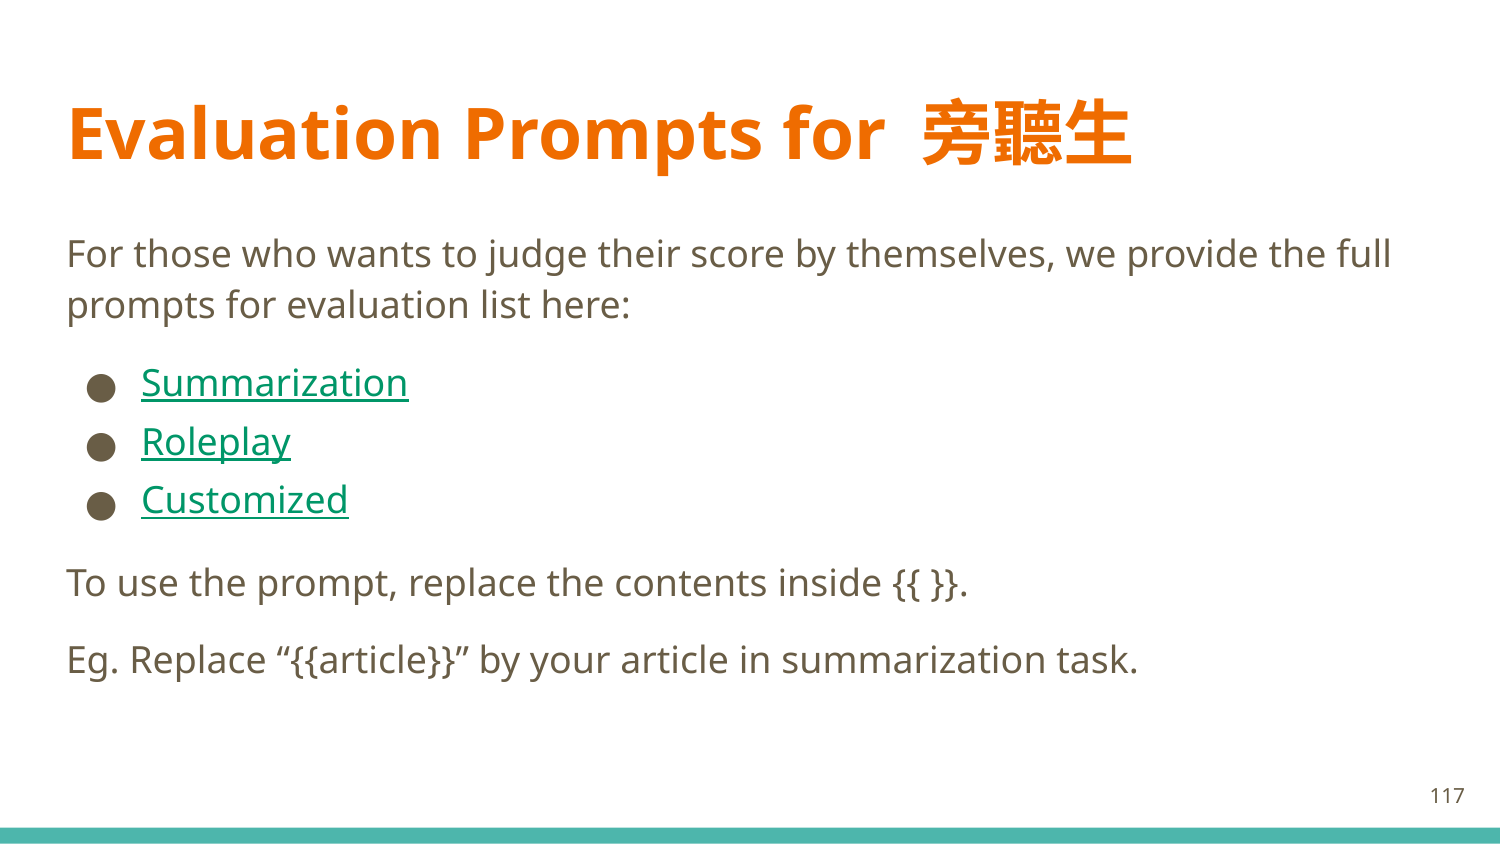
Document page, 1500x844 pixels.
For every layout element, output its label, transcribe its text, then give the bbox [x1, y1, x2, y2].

title Evaluation Prompts for 旁聽生 [51, 72, 1449, 189]
slide_number ‹#› [1389, 764, 1480, 830]
list For those who wants to judge their score by themselves, we provide the full prompts for evaluation list here: Summarization Roleplay Customized To use the prompt, replace the contents inside {{ }}. Eg. Replace “{{article}}” by your article in summarization task. [51, 207, 1449, 750]
